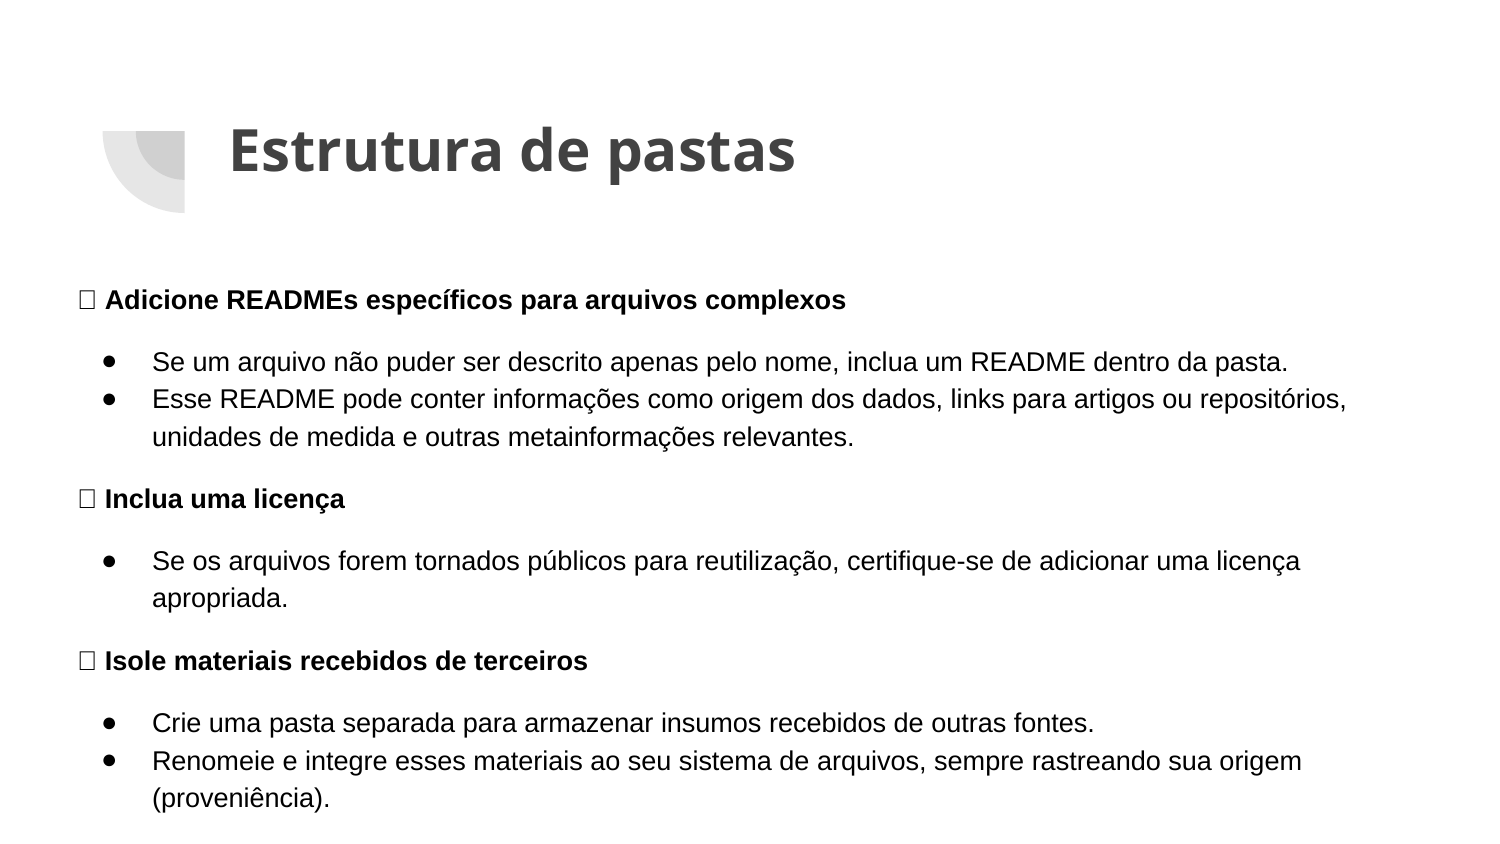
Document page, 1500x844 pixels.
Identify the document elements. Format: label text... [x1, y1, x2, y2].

list ✅ Adicione READMEs específicos para arquivos complexos Se um arquivo não puder ser descrito apenas pelo nome, inclua um README dentro da pasta. Esse README pode conter informações como origem dos dados, links para artigos ou repositórios, unidades de medida e outras metainformações relevantes. ✅ Inclua uma licença Se os arquivos forem tornados públicos para reutilização, certifique-se de adicionar uma licença apropriada. ✅ Isole materiais recebidos de terceiros Crie uma pasta separada para armazenar insumos recebidos de outras fontes. Renomeie e integre esses materiais ao seu sistema de arquivos, sempre rastreando sua origem (proveniência). [62, 262, 1430, 779]
title Estrutura de pastas [213, 98, 1368, 262]
